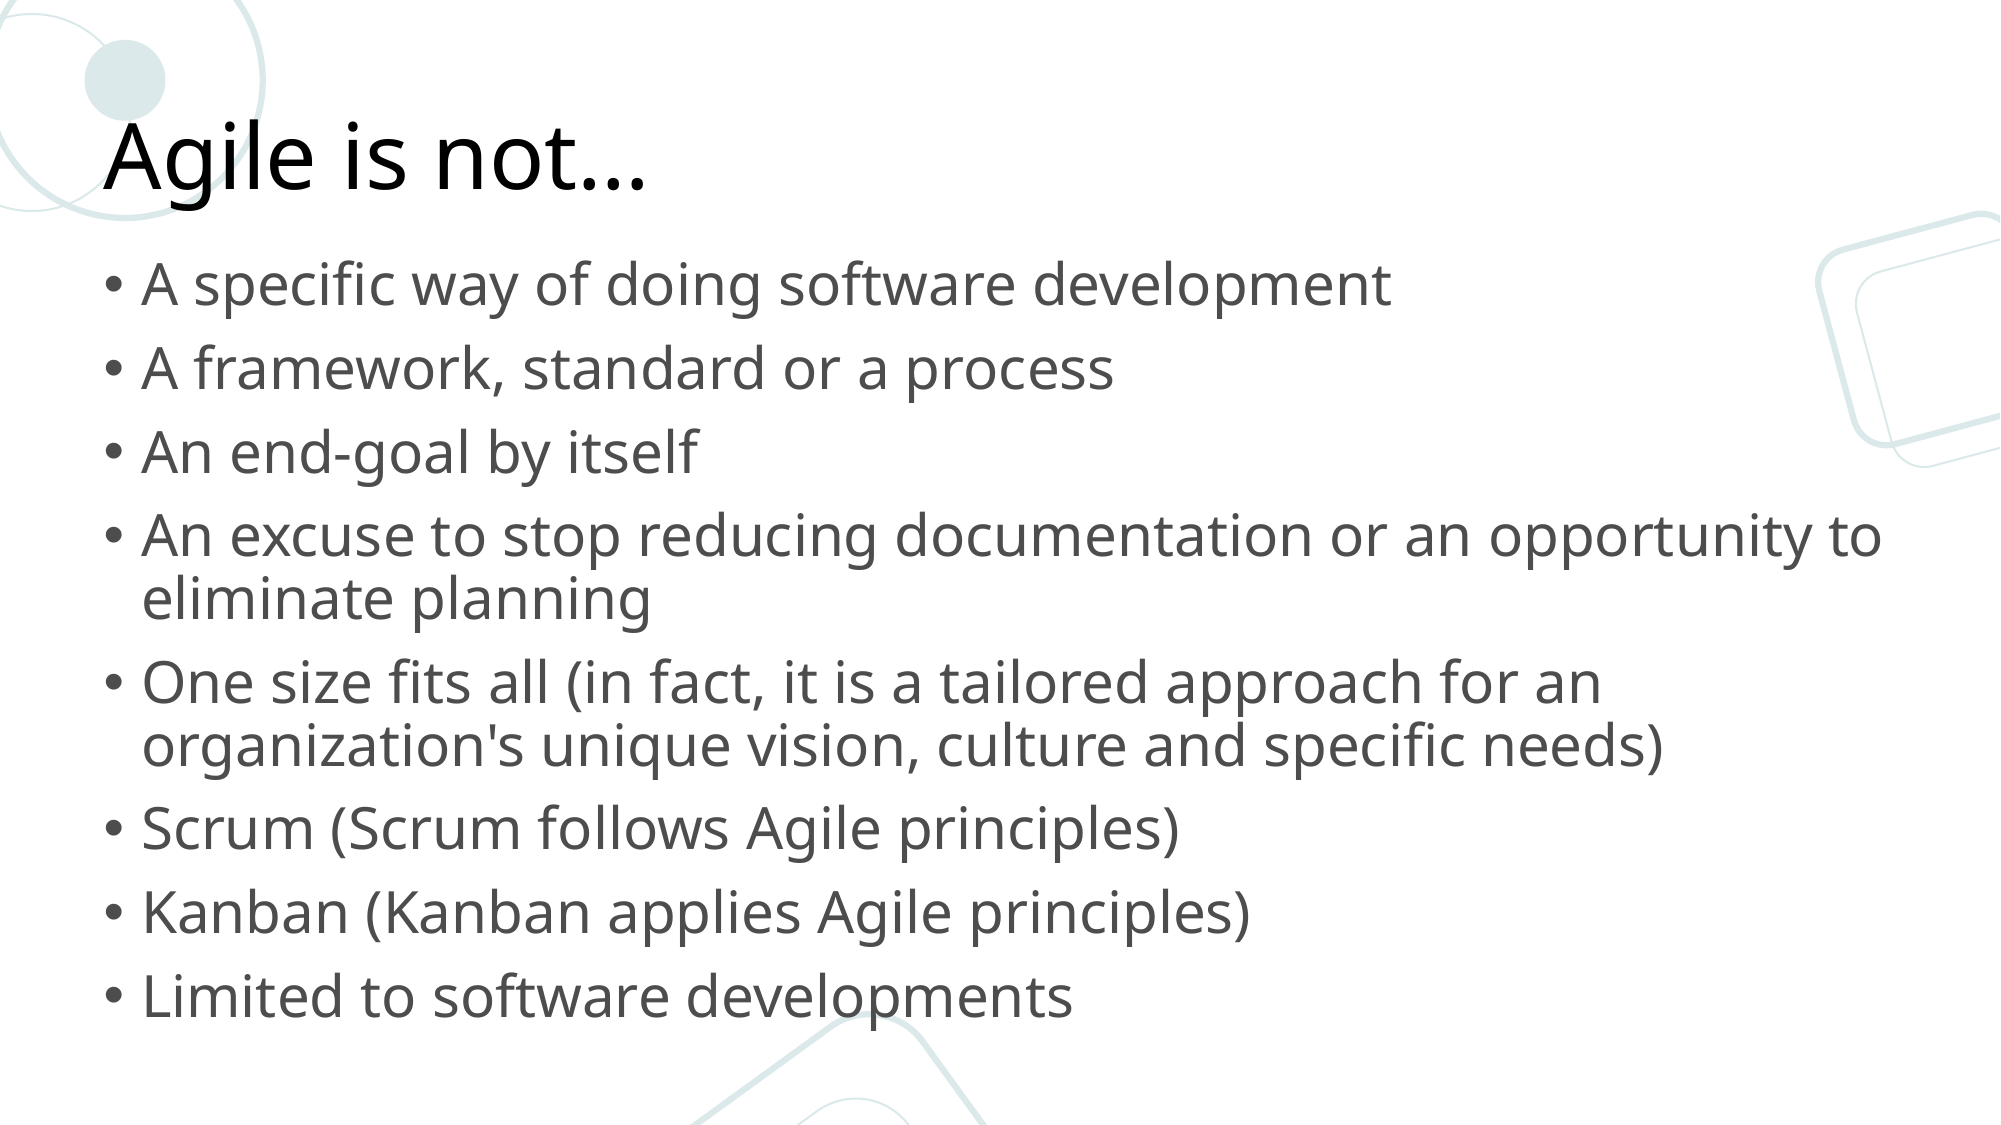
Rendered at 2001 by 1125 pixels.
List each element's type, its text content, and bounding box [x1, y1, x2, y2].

title Agile is not… [88, 70, 1912, 248]
list A specific way of doing software development A framework, standard or a process An end-goal by itself An excuse to stop reducing documentation or an opportunity to eliminate planning One size fits all (in fact, it is a tailored approach for an organization's unique vision, culture and specific needs) Scrum (Scrum follows Agile principles) Kanban (Kanban applies Agile principles) Limited to software developments [88, 248, 1912, 1055]
